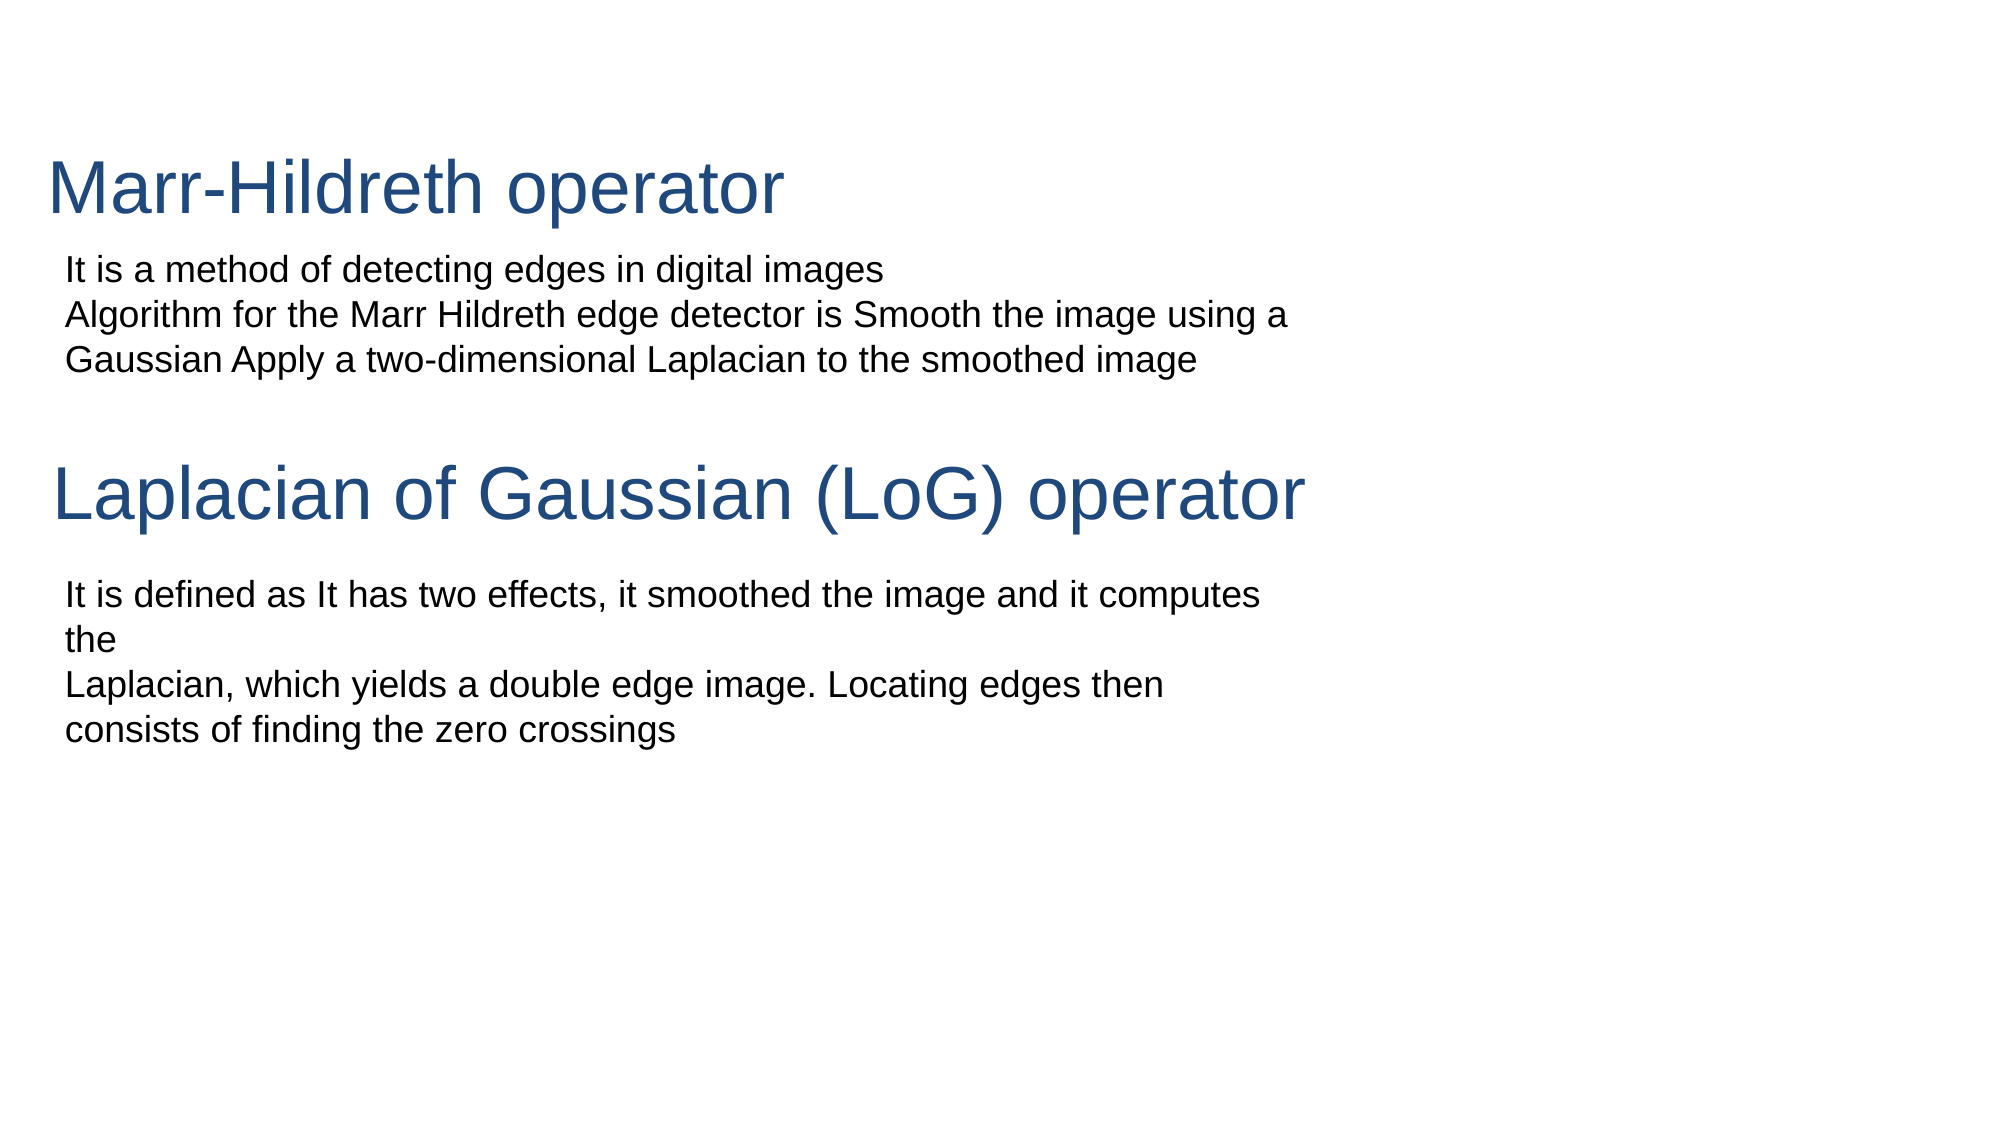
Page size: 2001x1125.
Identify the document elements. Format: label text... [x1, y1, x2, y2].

text_box Laplacian of Gaussian (LoG) operator [37, 436, 1754, 542]
text_box It is a method of detecting edges in digital images Algorithm for the Marr Hildreth edge detector is Smooth the image using a Gaussian Apply a two-dimensional Laplacian to the smoothed image [49, 237, 1307, 388]
text_box It is defined as It has two effects, it smoothed the image and it computes the Laplacian, which yields a double edge image. Locating edges then consists of finding the zero crossings [49, 562, 1307, 758]
text_box Marr-Hildreth operator [33, 131, 1367, 237]
